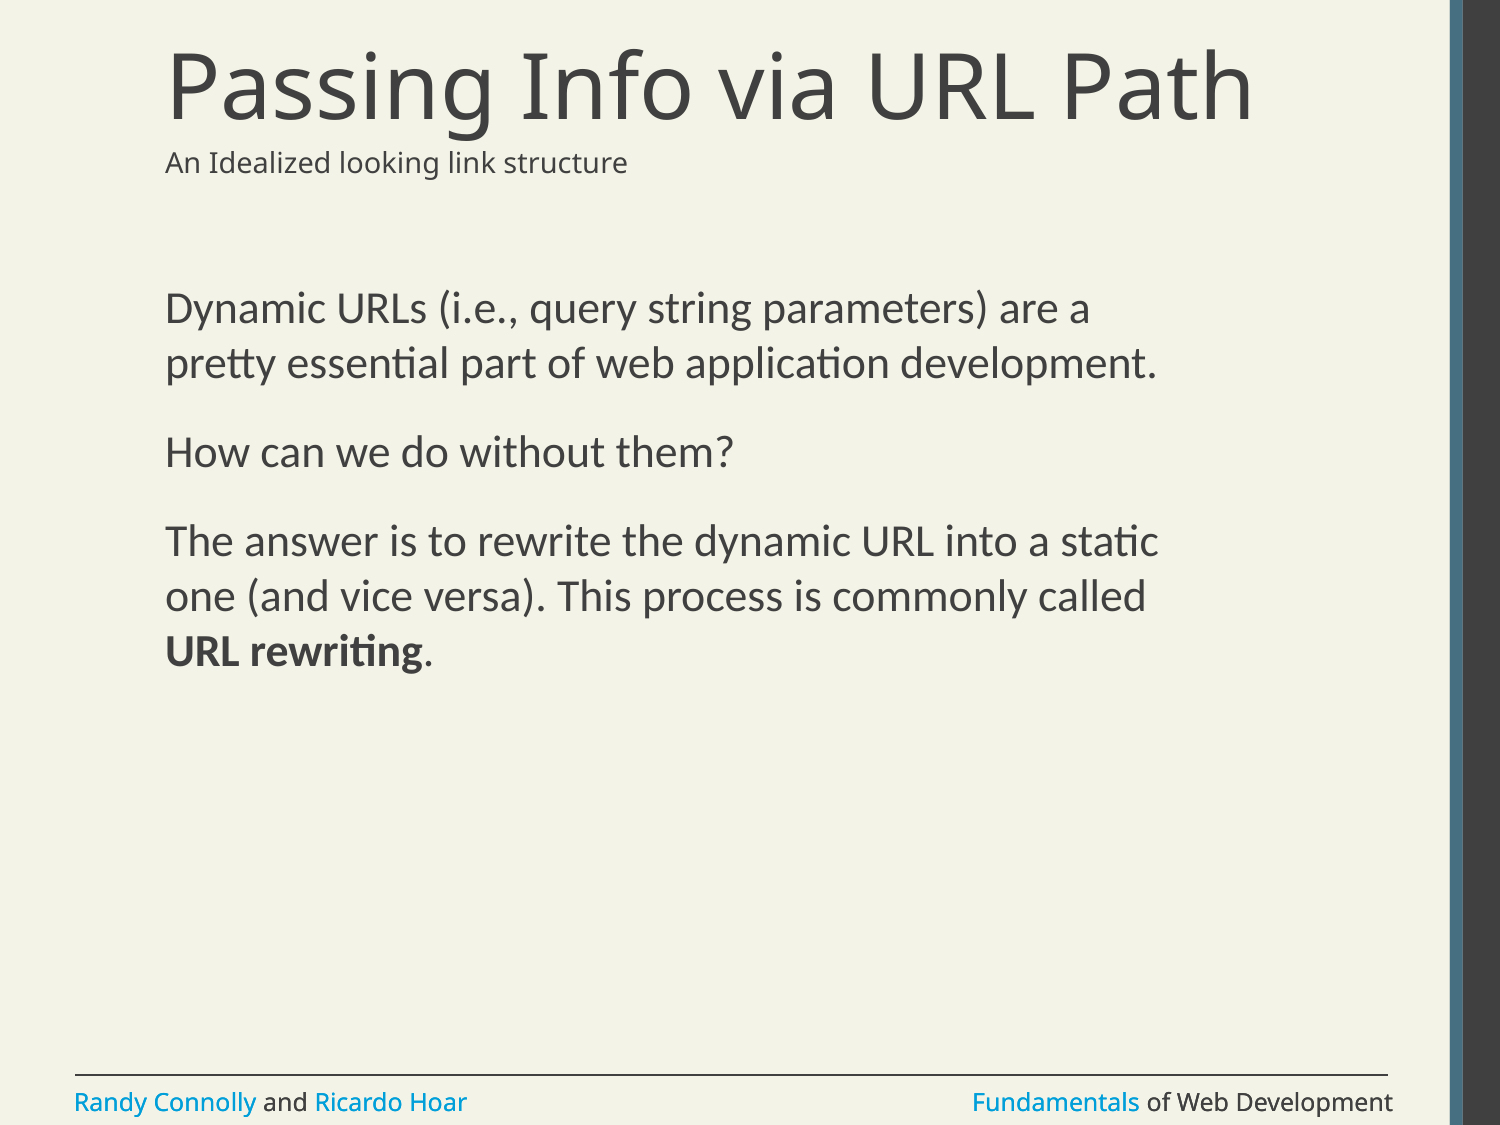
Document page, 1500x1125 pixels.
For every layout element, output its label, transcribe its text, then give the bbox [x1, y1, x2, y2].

list Dynamic URLs (i.e., query string parameters) are a pretty essential part of web application development. How can we do without them? The answer is to rewrite the dynamic URL into a static one (and vice versa). This process is commonly called URL rewriting. [150, 270, 1200, 1013]
title Passing Info via URL Path [150, 20, 1425, 188]
list An Idealized looking link structure [150, 137, 1200, 188]
